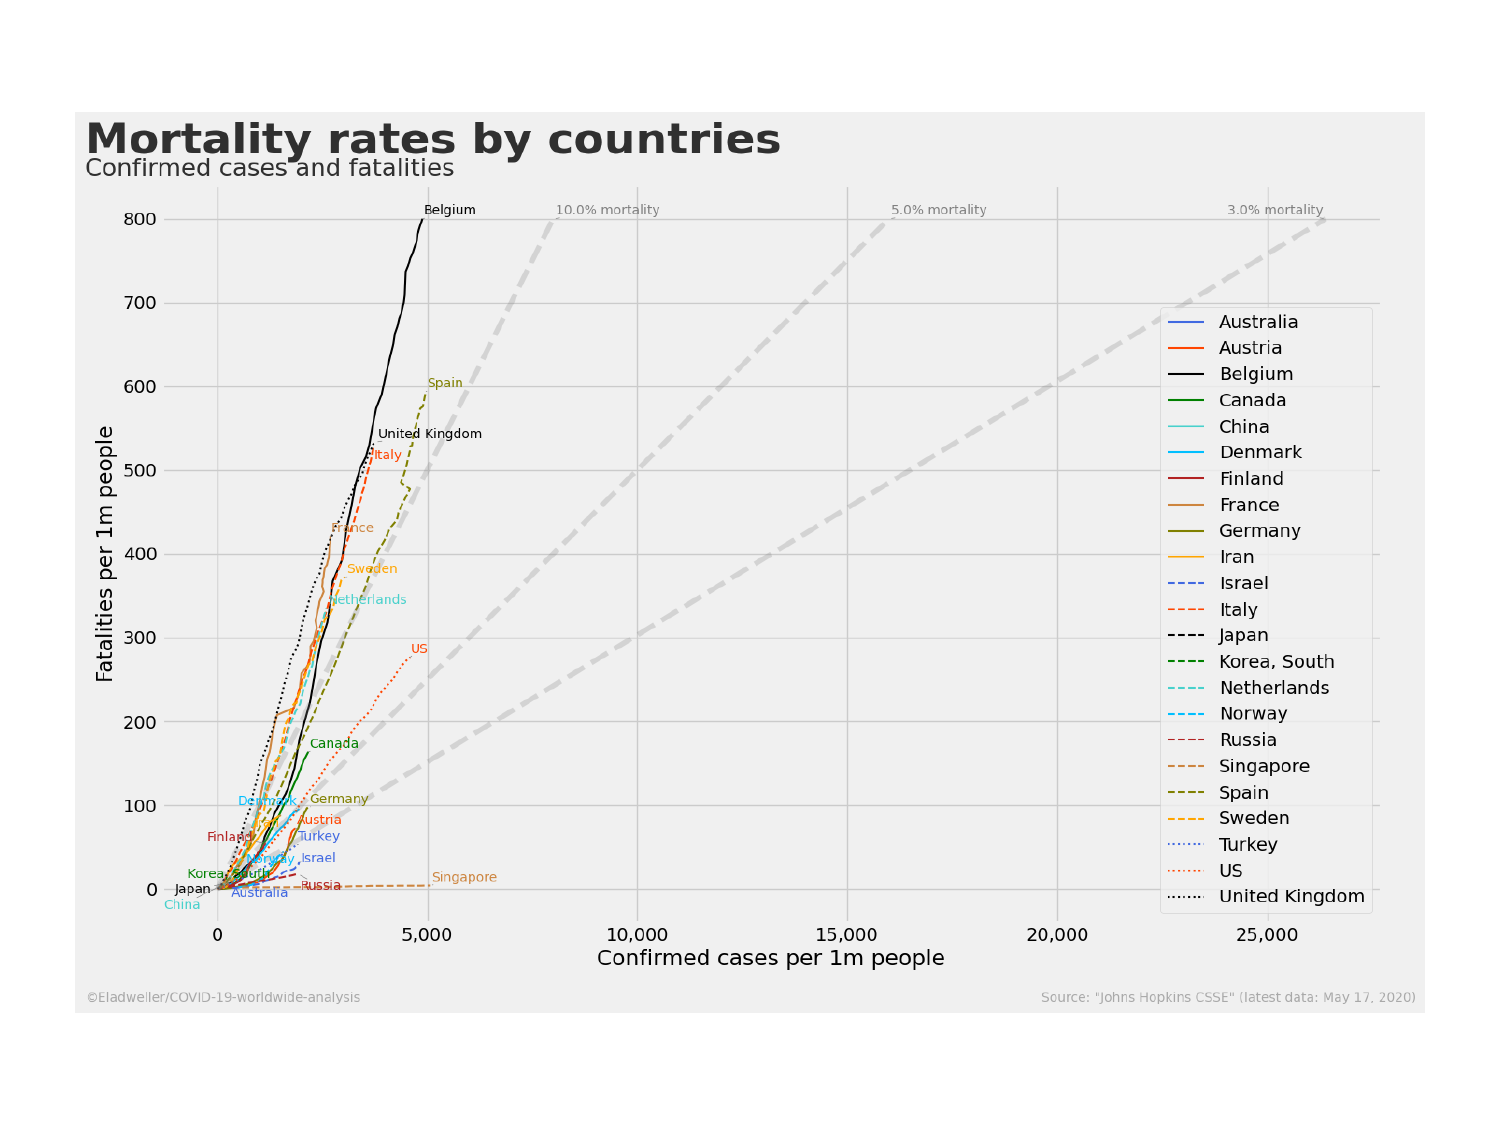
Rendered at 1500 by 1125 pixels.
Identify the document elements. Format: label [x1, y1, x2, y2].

picture [74, 112, 1426, 1013]
